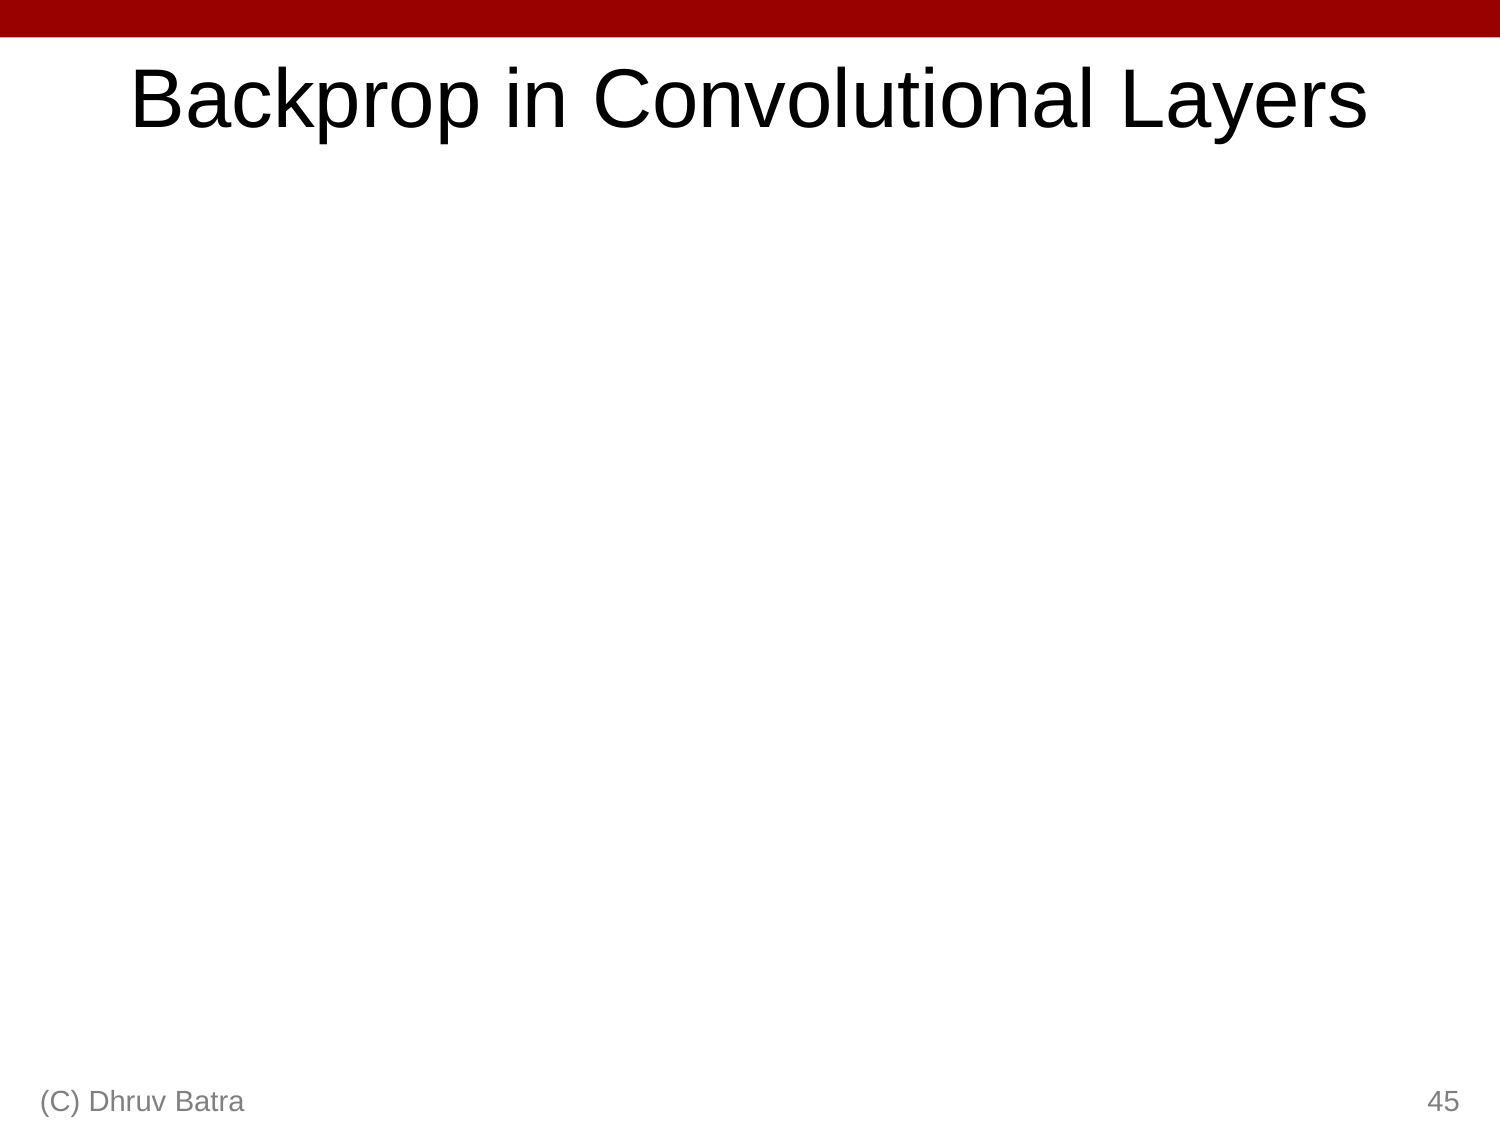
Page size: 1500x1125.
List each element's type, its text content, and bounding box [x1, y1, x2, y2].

slide_number 45 [1162, 1049, 1476, 1125]
title Backprop in Convolutional Layers [112, 37, 1388, 151]
footer (C) Dhruv Batra [24, 1049, 501, 1125]
